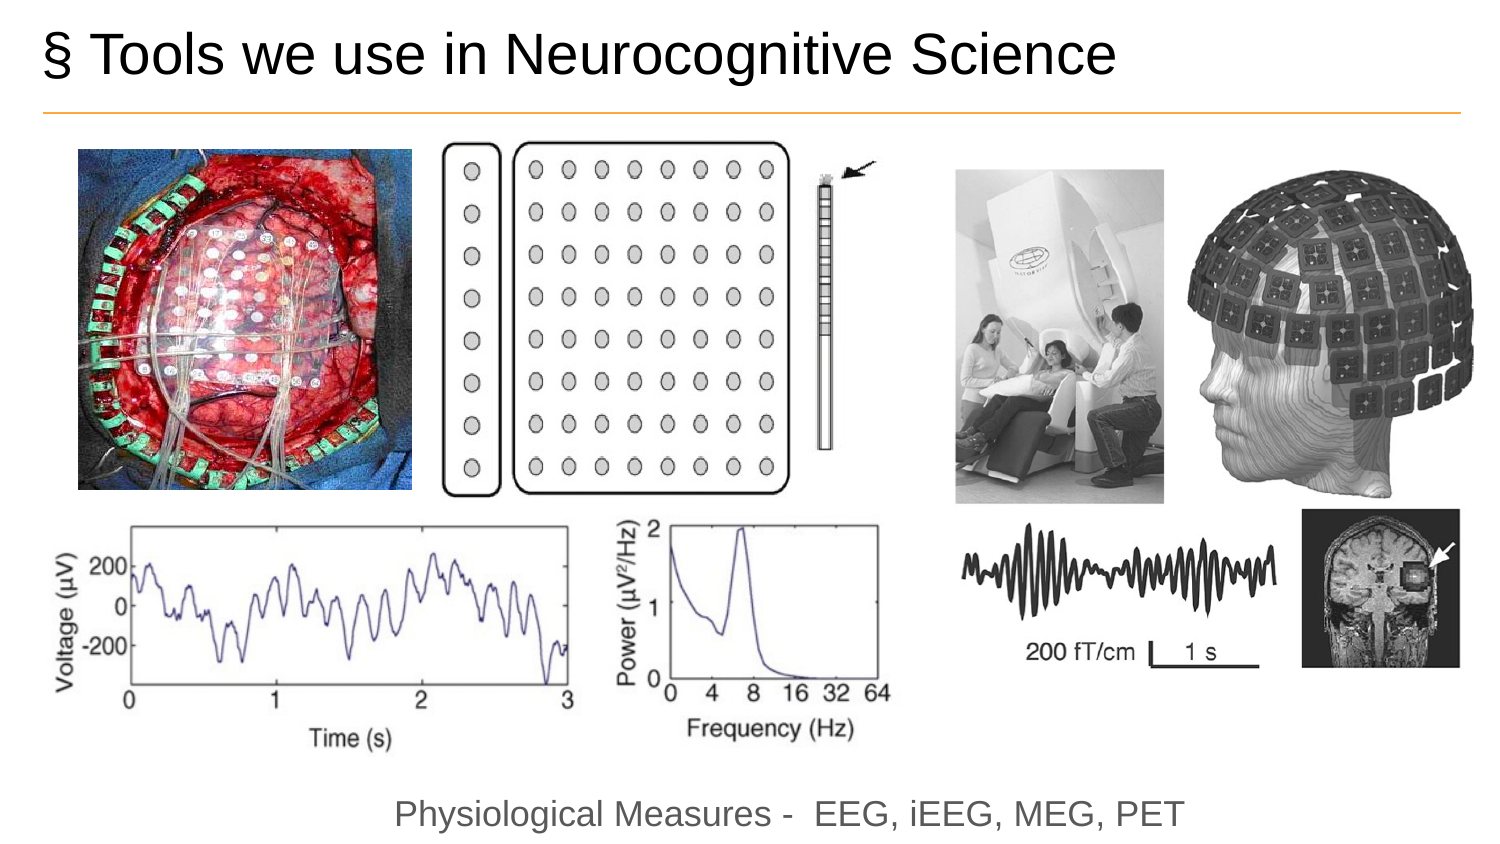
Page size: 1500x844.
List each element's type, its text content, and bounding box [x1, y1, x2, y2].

title § Tools we use in Neurocognitive Science [26, 1, 1350, 142]
picture [808, 156, 884, 454]
picture [42, 507, 582, 757]
picture [606, 504, 919, 749]
picture [77, 148, 412, 490]
picture [510, 138, 791, 498]
picture [440, 138, 503, 504]
picture [942, 156, 1486, 680]
text_box Physiological Measures - EEG, iEEG, MEG, PET [379, 768, 1500, 844]
